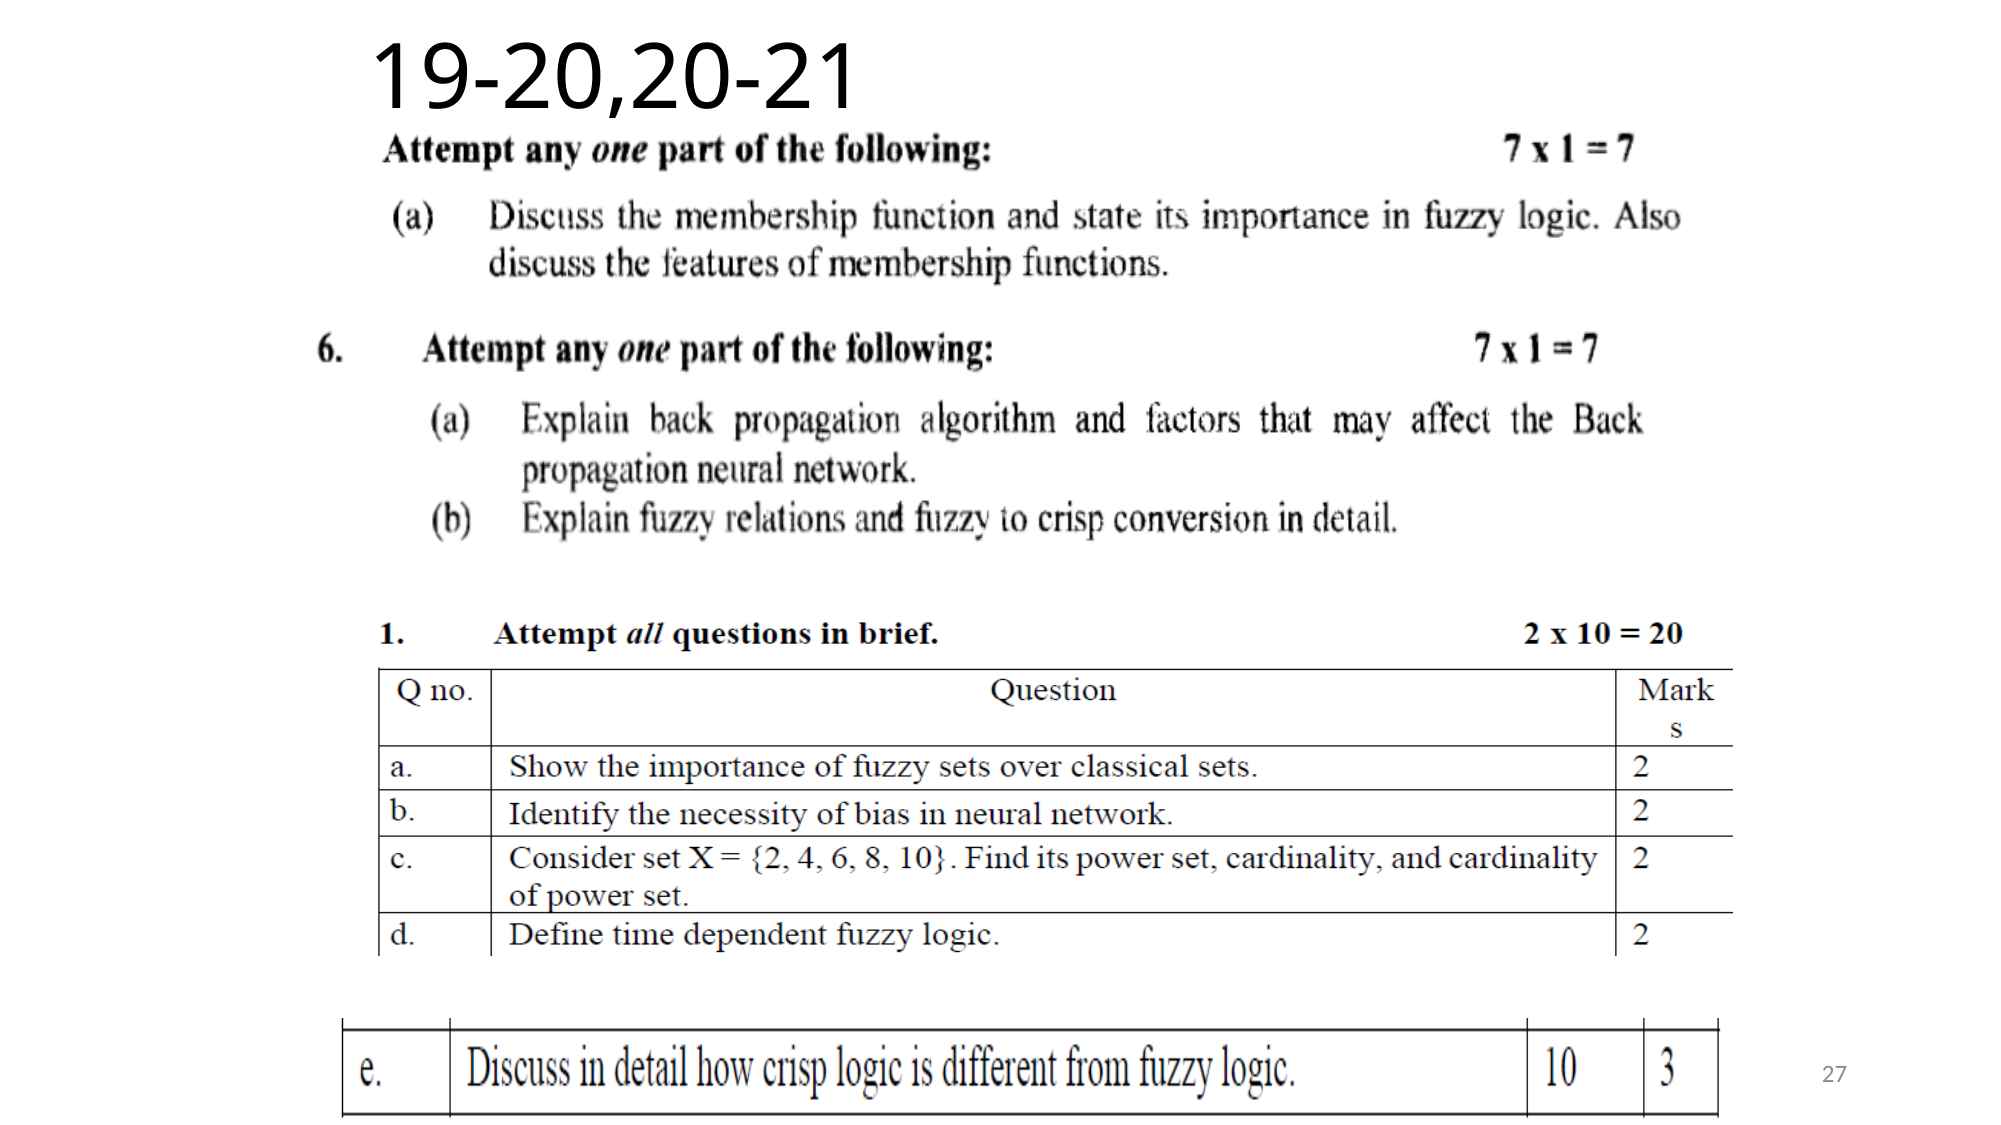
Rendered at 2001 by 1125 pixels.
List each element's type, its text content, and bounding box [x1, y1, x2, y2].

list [353, 118, 1733, 290]
picture [301, 1018, 1733, 1125]
picture [353, 615, 1733, 956]
title 19-20,20-21 [353, 22, 1647, 118]
picture [301, 315, 1681, 577]
slide_number 27 [1733, 1042, 1863, 1103]
